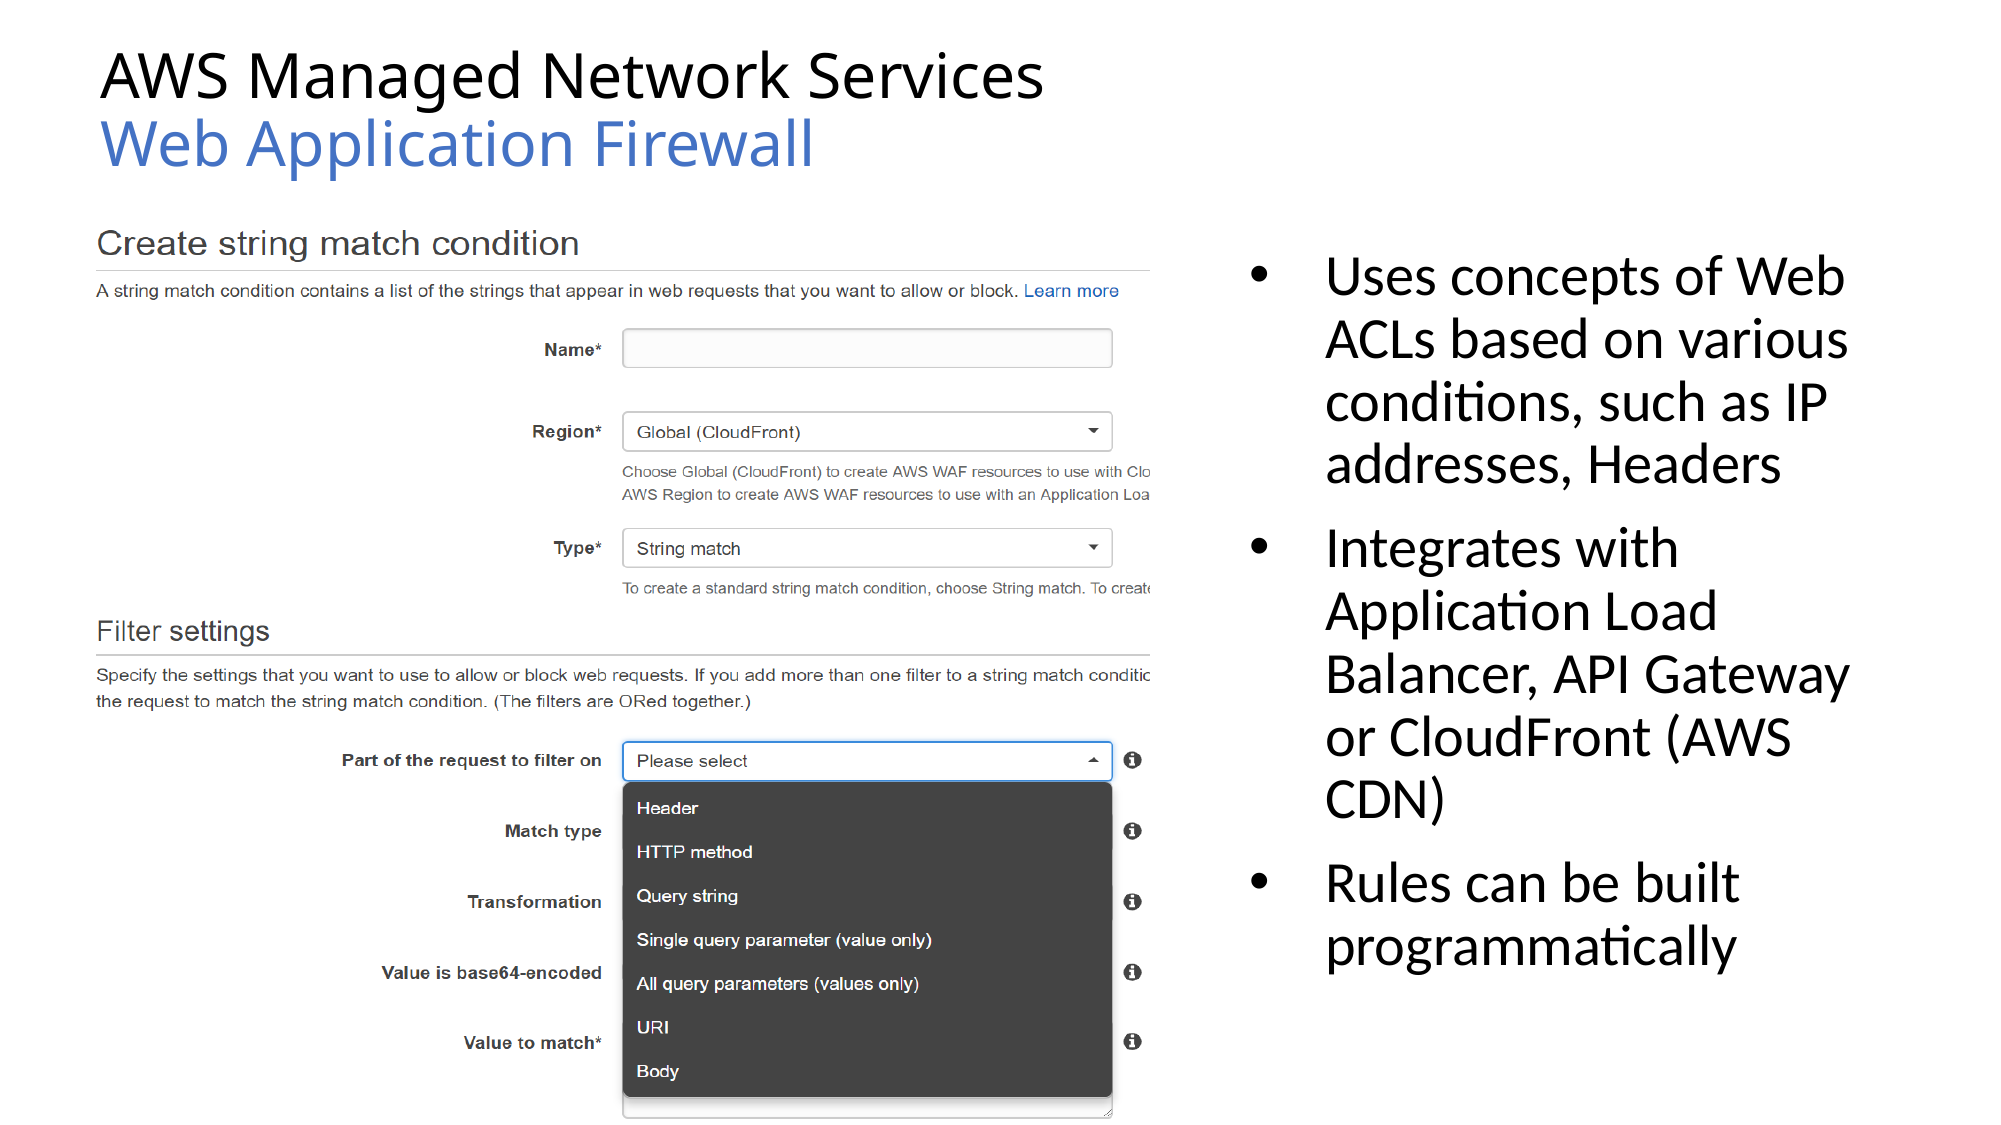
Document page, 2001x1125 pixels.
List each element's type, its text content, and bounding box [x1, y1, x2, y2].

title AWS Managed Network Services Web Application Firewall [85, 37, 1915, 188]
list Uses concepts of Web ACLs based on various conditions, such as IP addresses, Headers Integrates with Application Load Balancer, API Gateway or CloudFront (AWS CDN) Rules can be built programmatically [1234, 237, 1915, 1102]
picture [85, 228, 1150, 1125]
